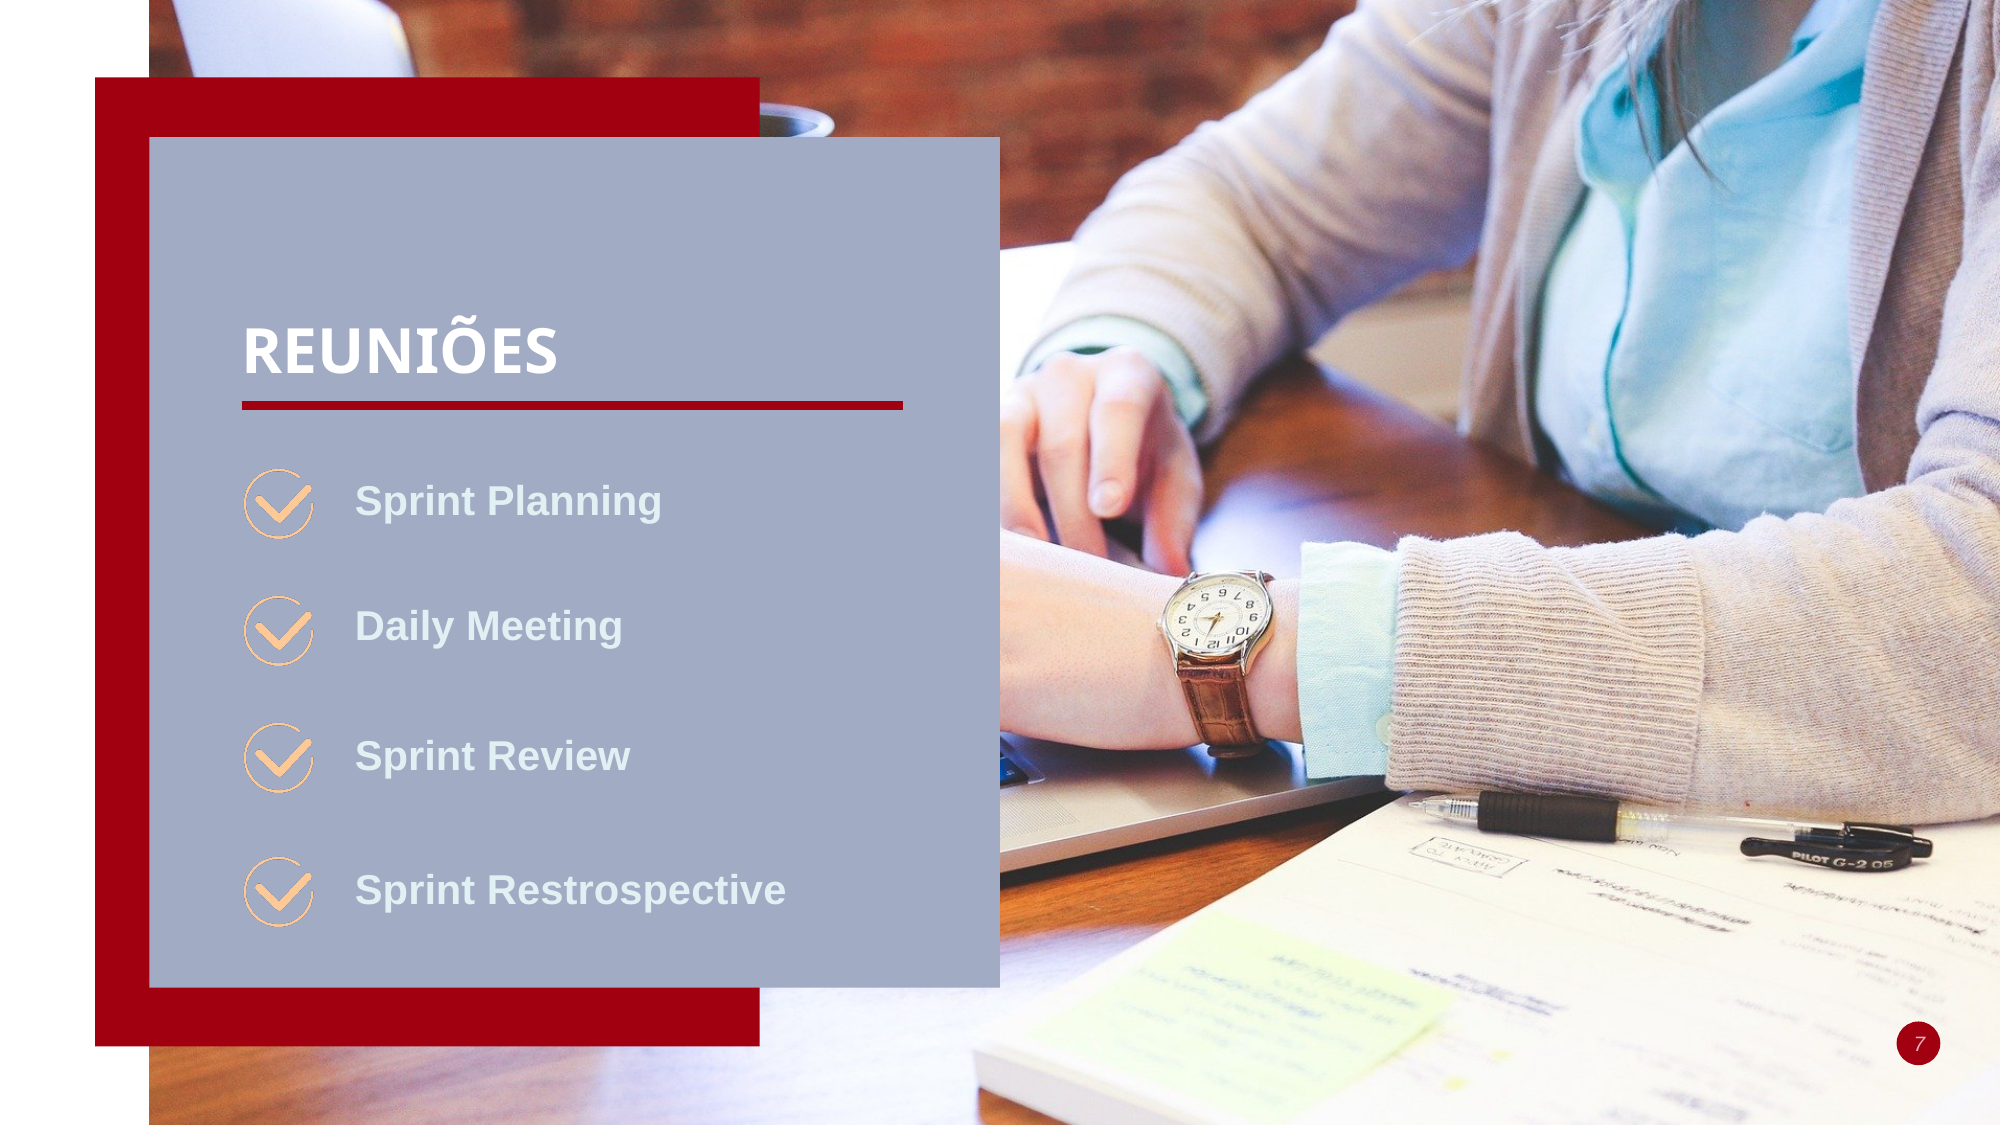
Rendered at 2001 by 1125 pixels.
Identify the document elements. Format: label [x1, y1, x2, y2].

picture [149, 0, 2000, 1125]
text_box [95, 77, 149, 1047]
